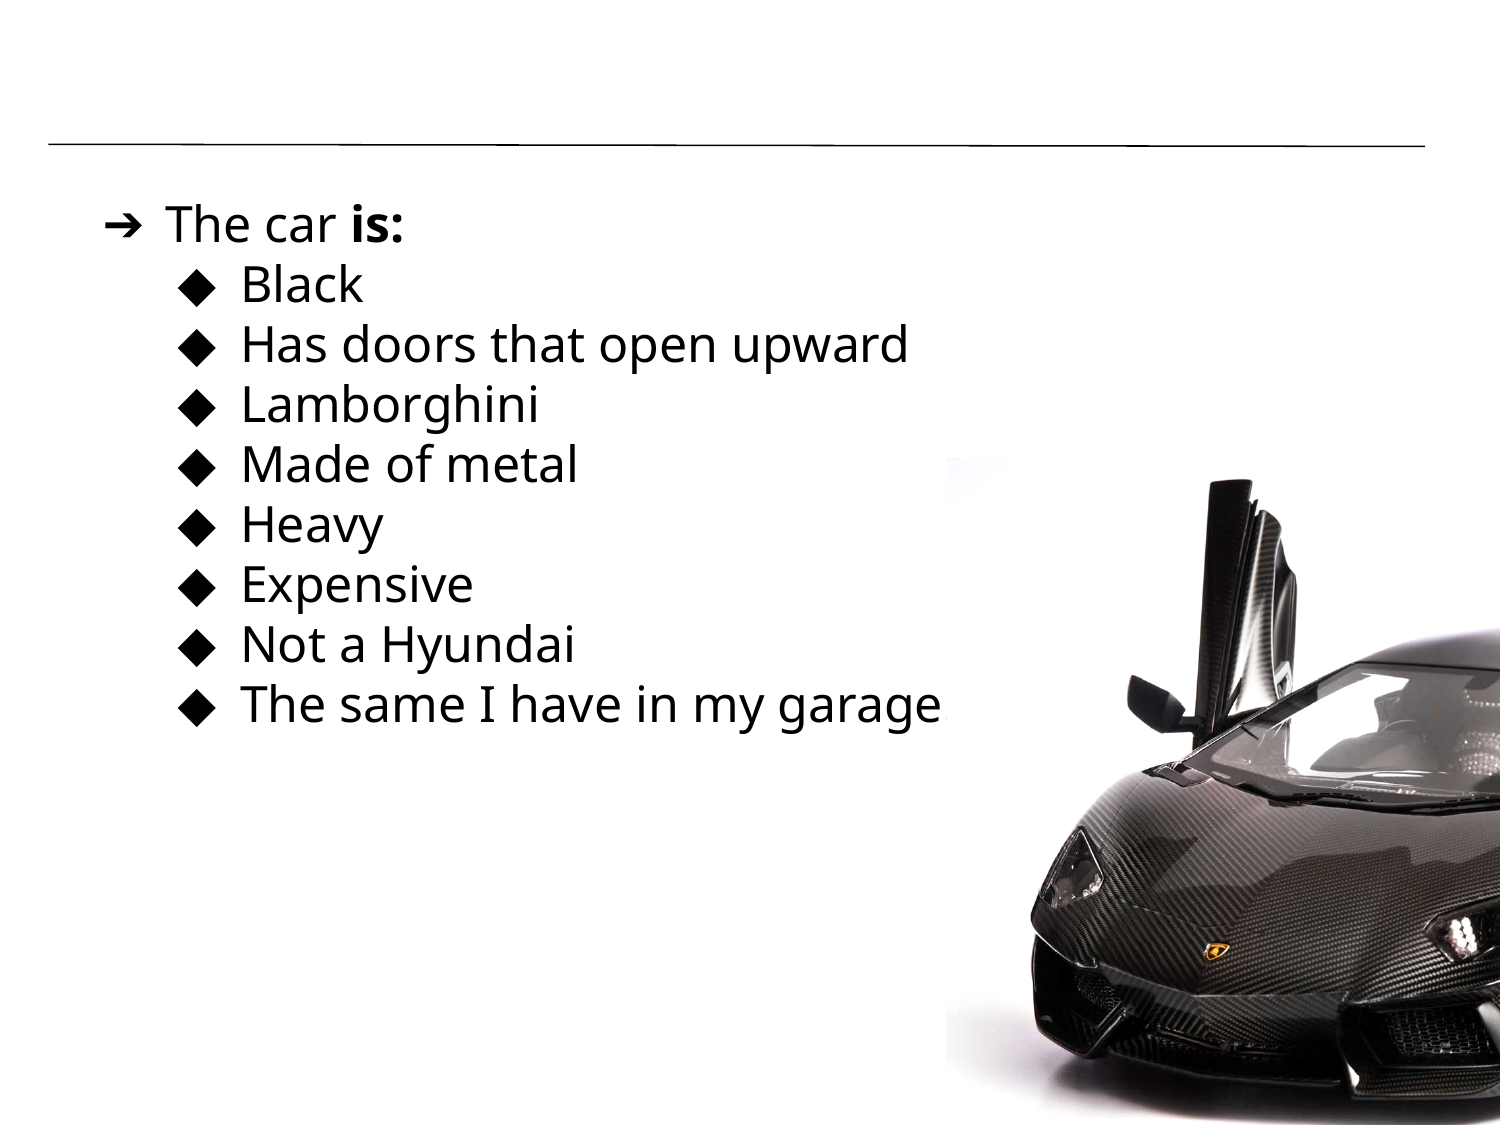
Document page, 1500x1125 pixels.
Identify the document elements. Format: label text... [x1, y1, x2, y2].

list The car is: Black Has doors that open upward Lamborghini Made of metal Heavy Expensive Not a Hyundai The same I have in my garage! [75, 177, 1425, 733]
picture [945, 458, 1500, 1125]
